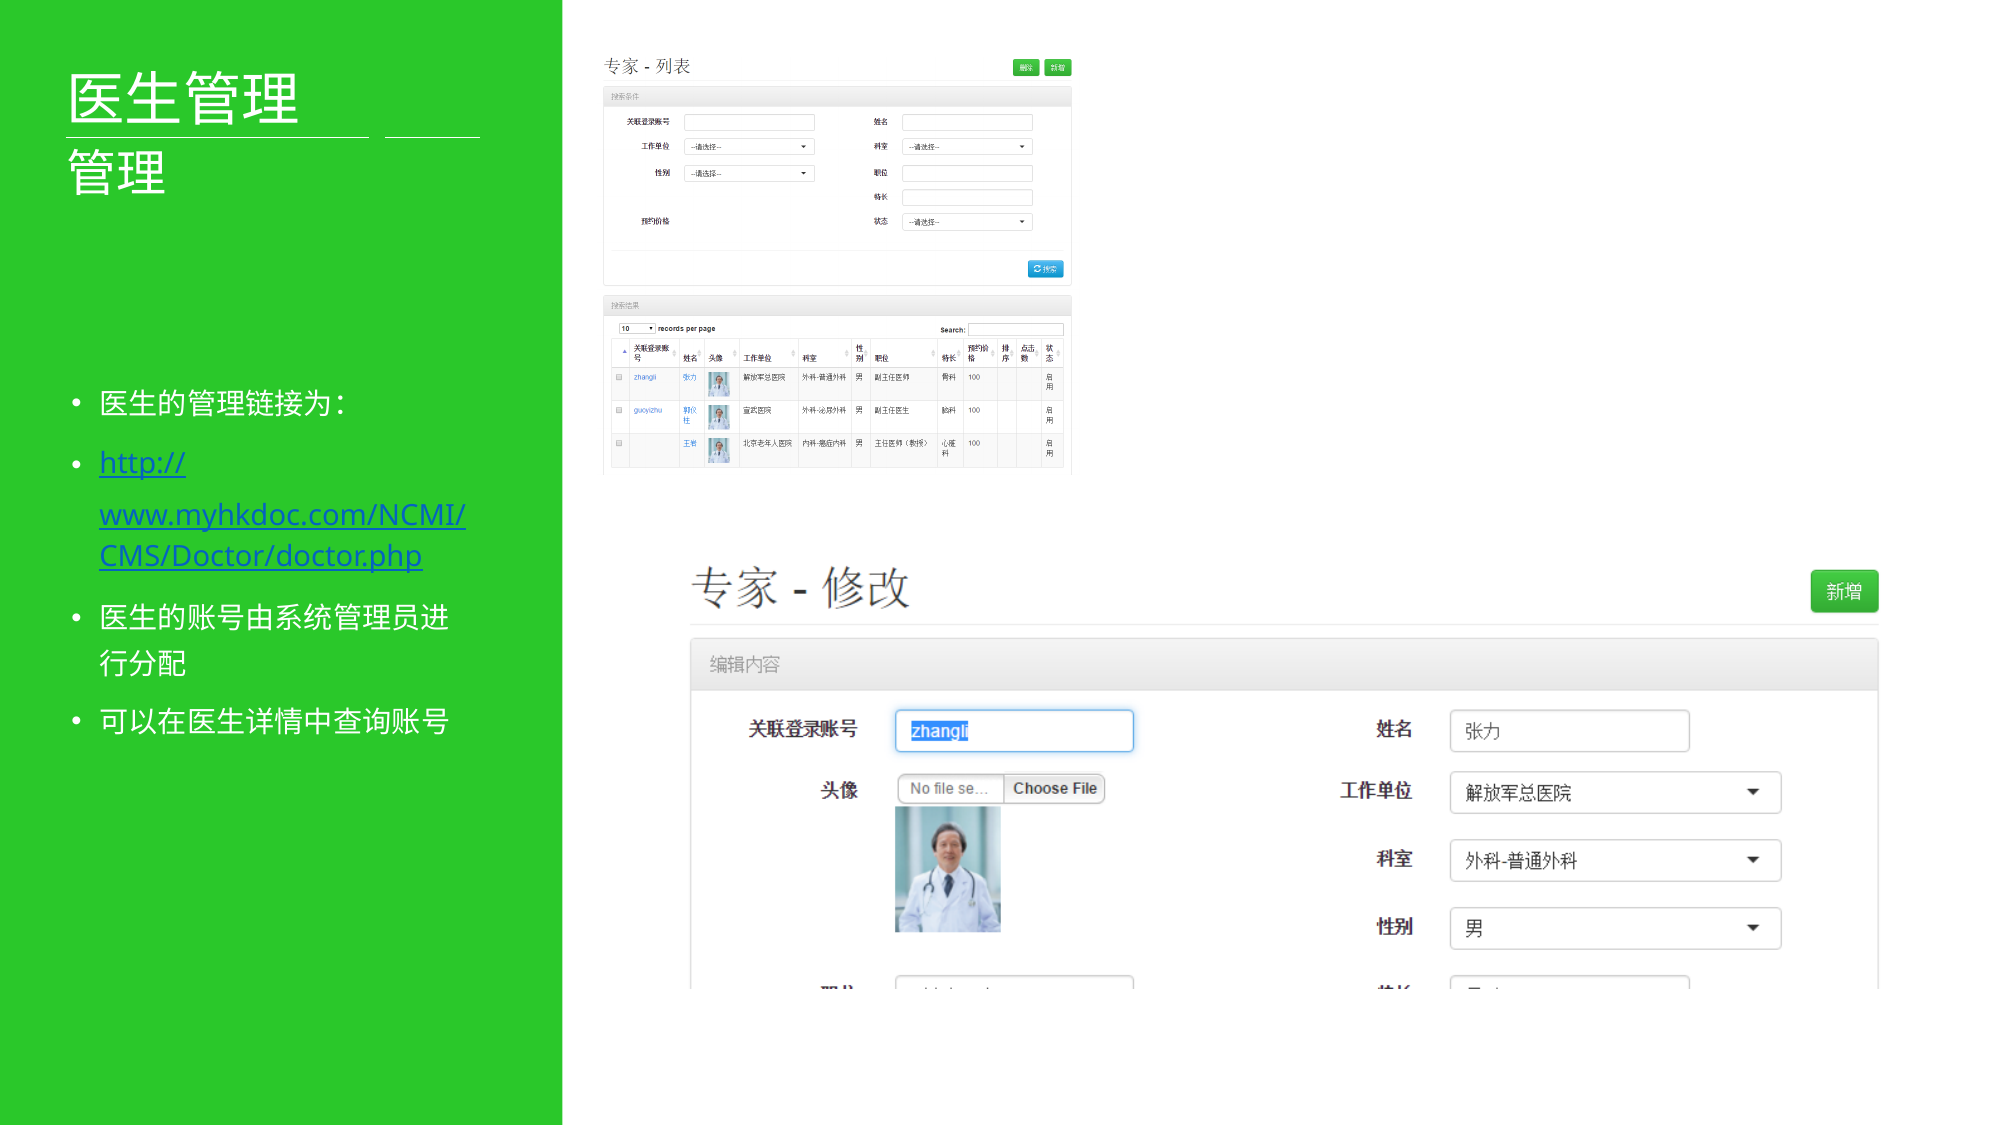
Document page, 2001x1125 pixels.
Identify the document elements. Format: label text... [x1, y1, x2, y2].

list 管理 [52, 141, 559, 217]
text_box 医生的管理链接为： http://www.myhkdoc.com/NCMI/CMS/Doctor/doctor.php 医生的账号由系统管理员进行分配 可以在医生详情中查询账号 [56, 367, 484, 763]
list 医生管理 [52, 62, 559, 138]
picture [660, 546, 1933, 989]
picture [597, 57, 1080, 475]
